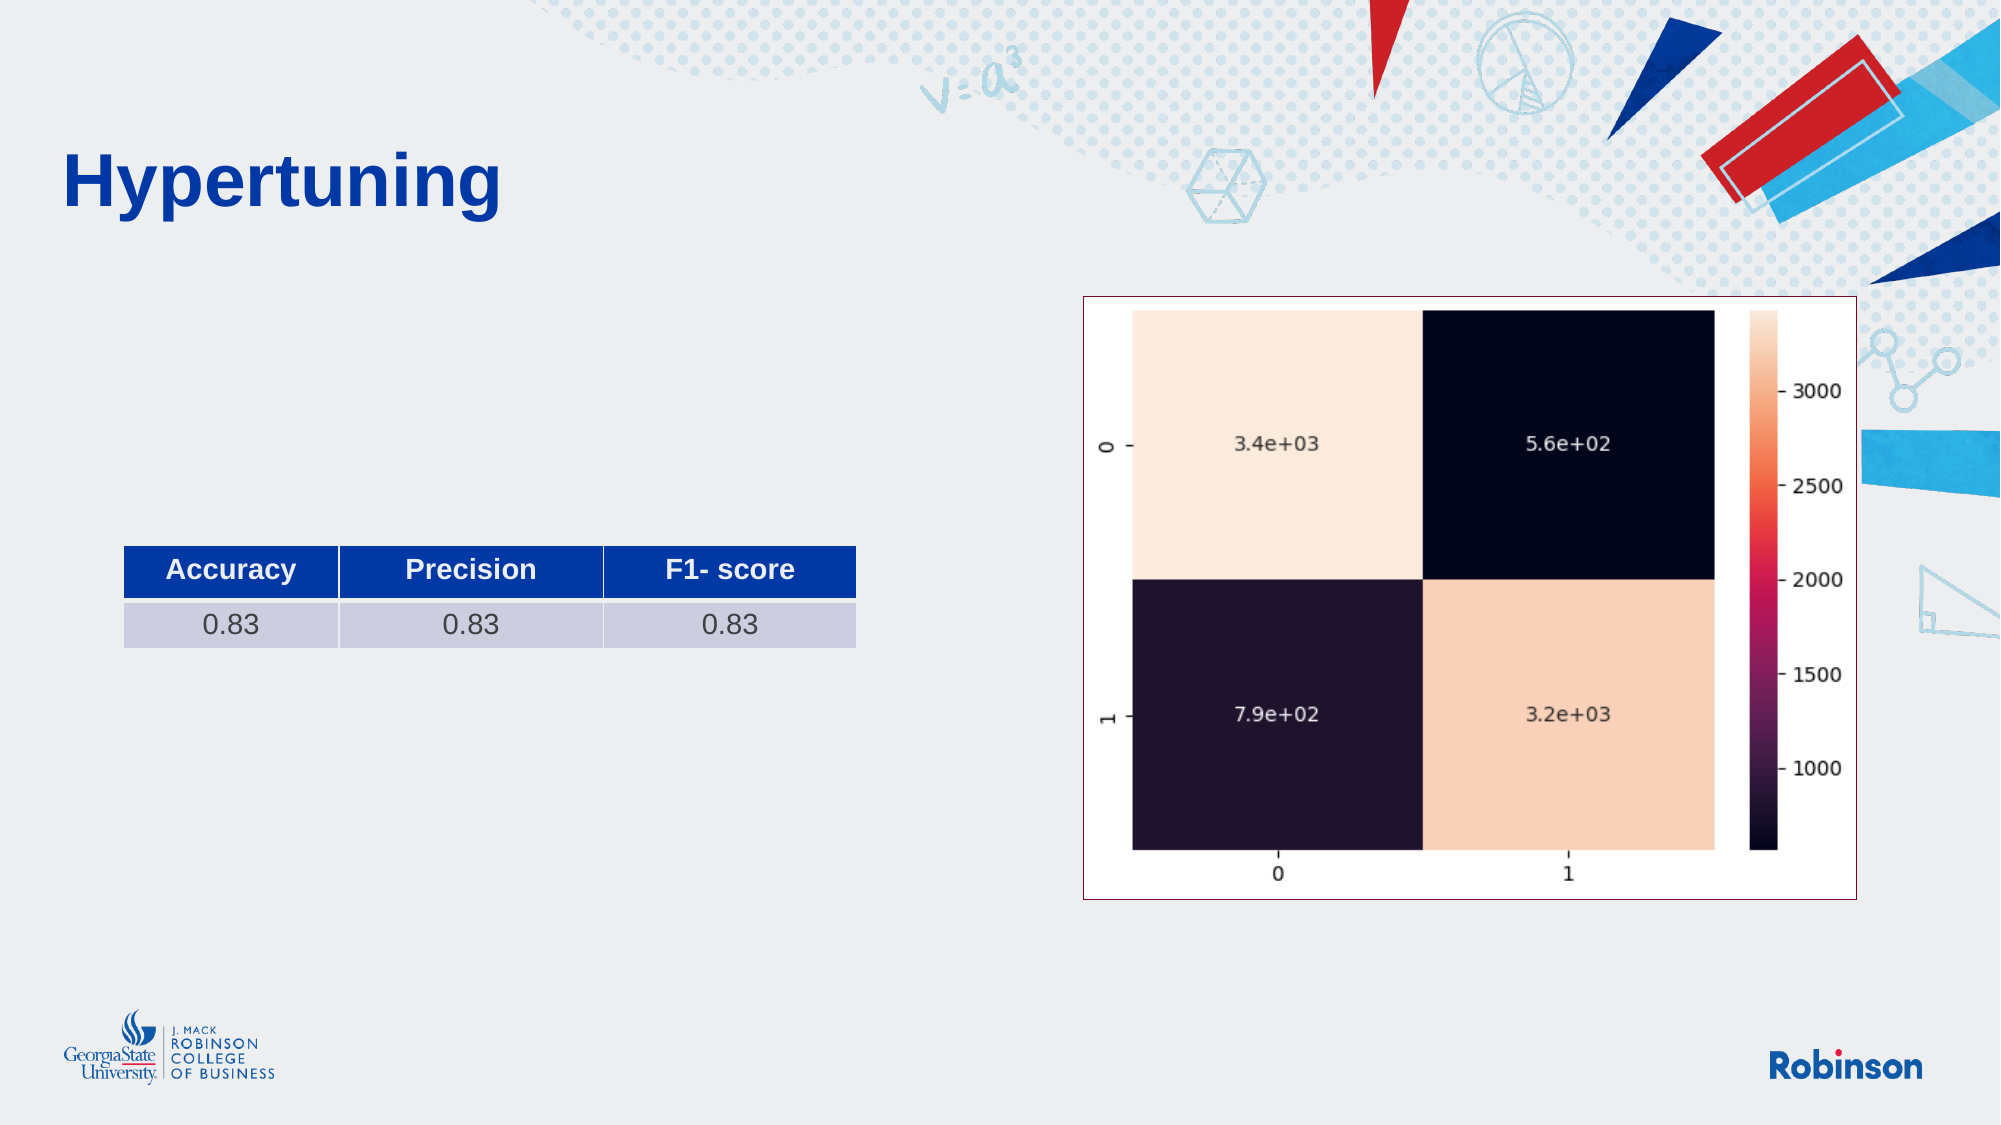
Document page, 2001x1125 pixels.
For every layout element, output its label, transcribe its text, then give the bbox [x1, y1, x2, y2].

table_cell 0.83 [604, 603, 856, 648]
picture [0, 0, 2000, 1125]
title Hypertuning [62, 141, 1938, 223]
table_cell 0.83 [340, 603, 603, 648]
table_header Precision [340, 546, 603, 598]
table_cell 0.83 [124, 603, 338, 648]
table_header Accuracy [124, 546, 338, 598]
table_header F1- score [604, 546, 856, 598]
